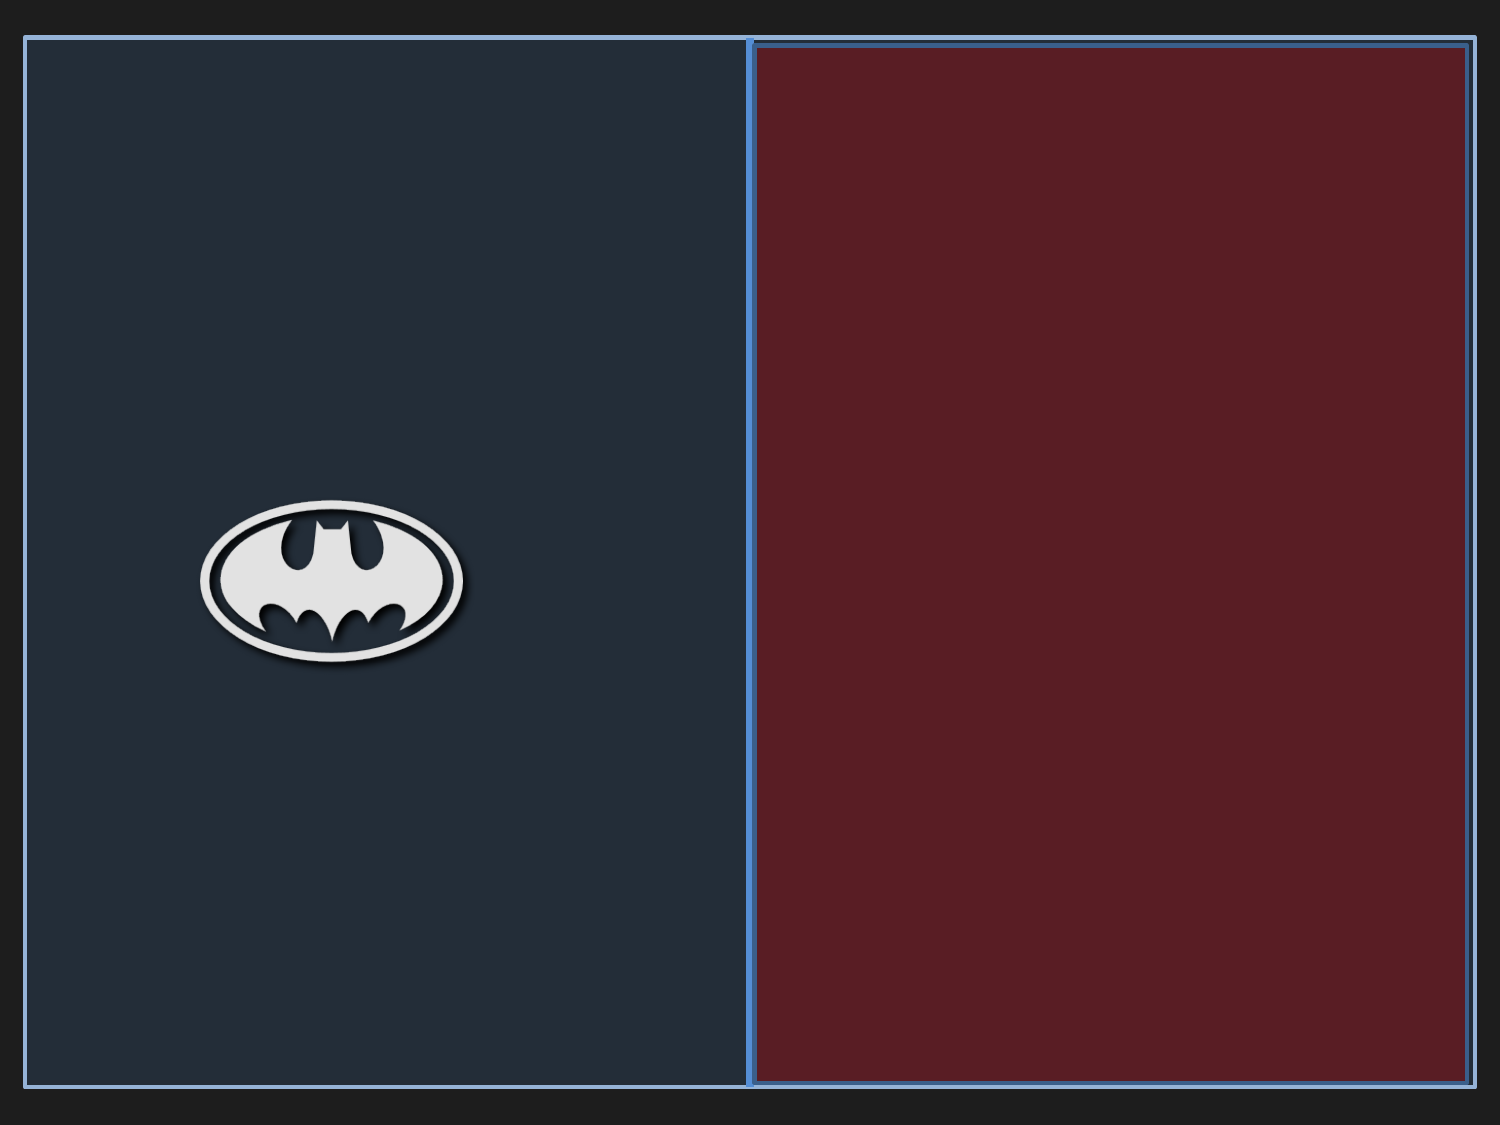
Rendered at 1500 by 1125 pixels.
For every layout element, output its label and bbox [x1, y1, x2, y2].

picture [199, 449, 463, 713]
text_box [23, 35, 1477, 1089]
text_box [752, 43, 1469, 1085]
